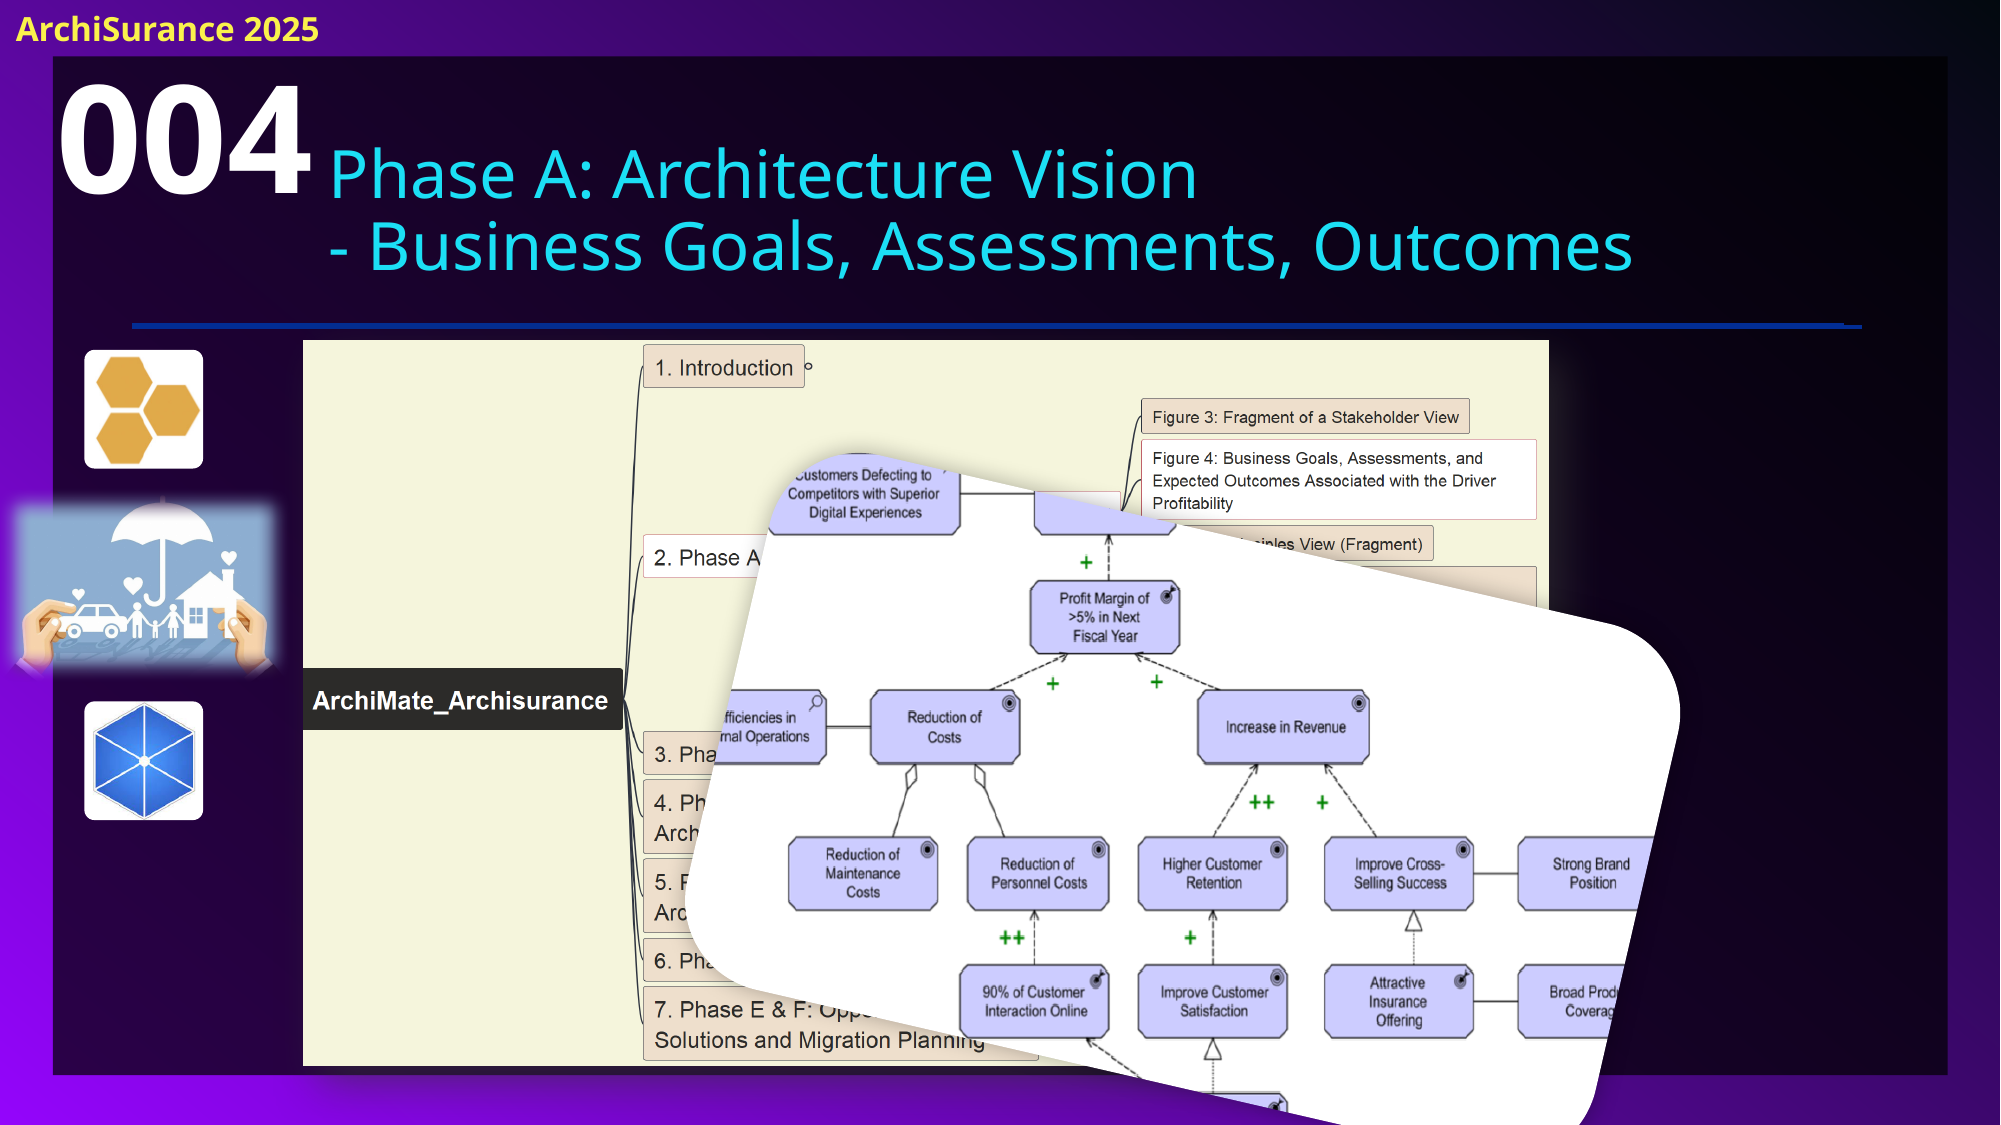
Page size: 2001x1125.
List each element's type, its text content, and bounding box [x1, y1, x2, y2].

picture [303, 340, 1681, 1125]
title Phase A: Architecture Vision - Business Goals, Assessments, Outcomes [328, 95, 1863, 293]
picture [84, 701, 204, 821]
text_box ArchiSurance 2025 [1, 0, 335, 55]
picture [84, 349, 204, 469]
text_box 004 [41, 55, 329, 231]
picture [0, 486, 292, 684]
